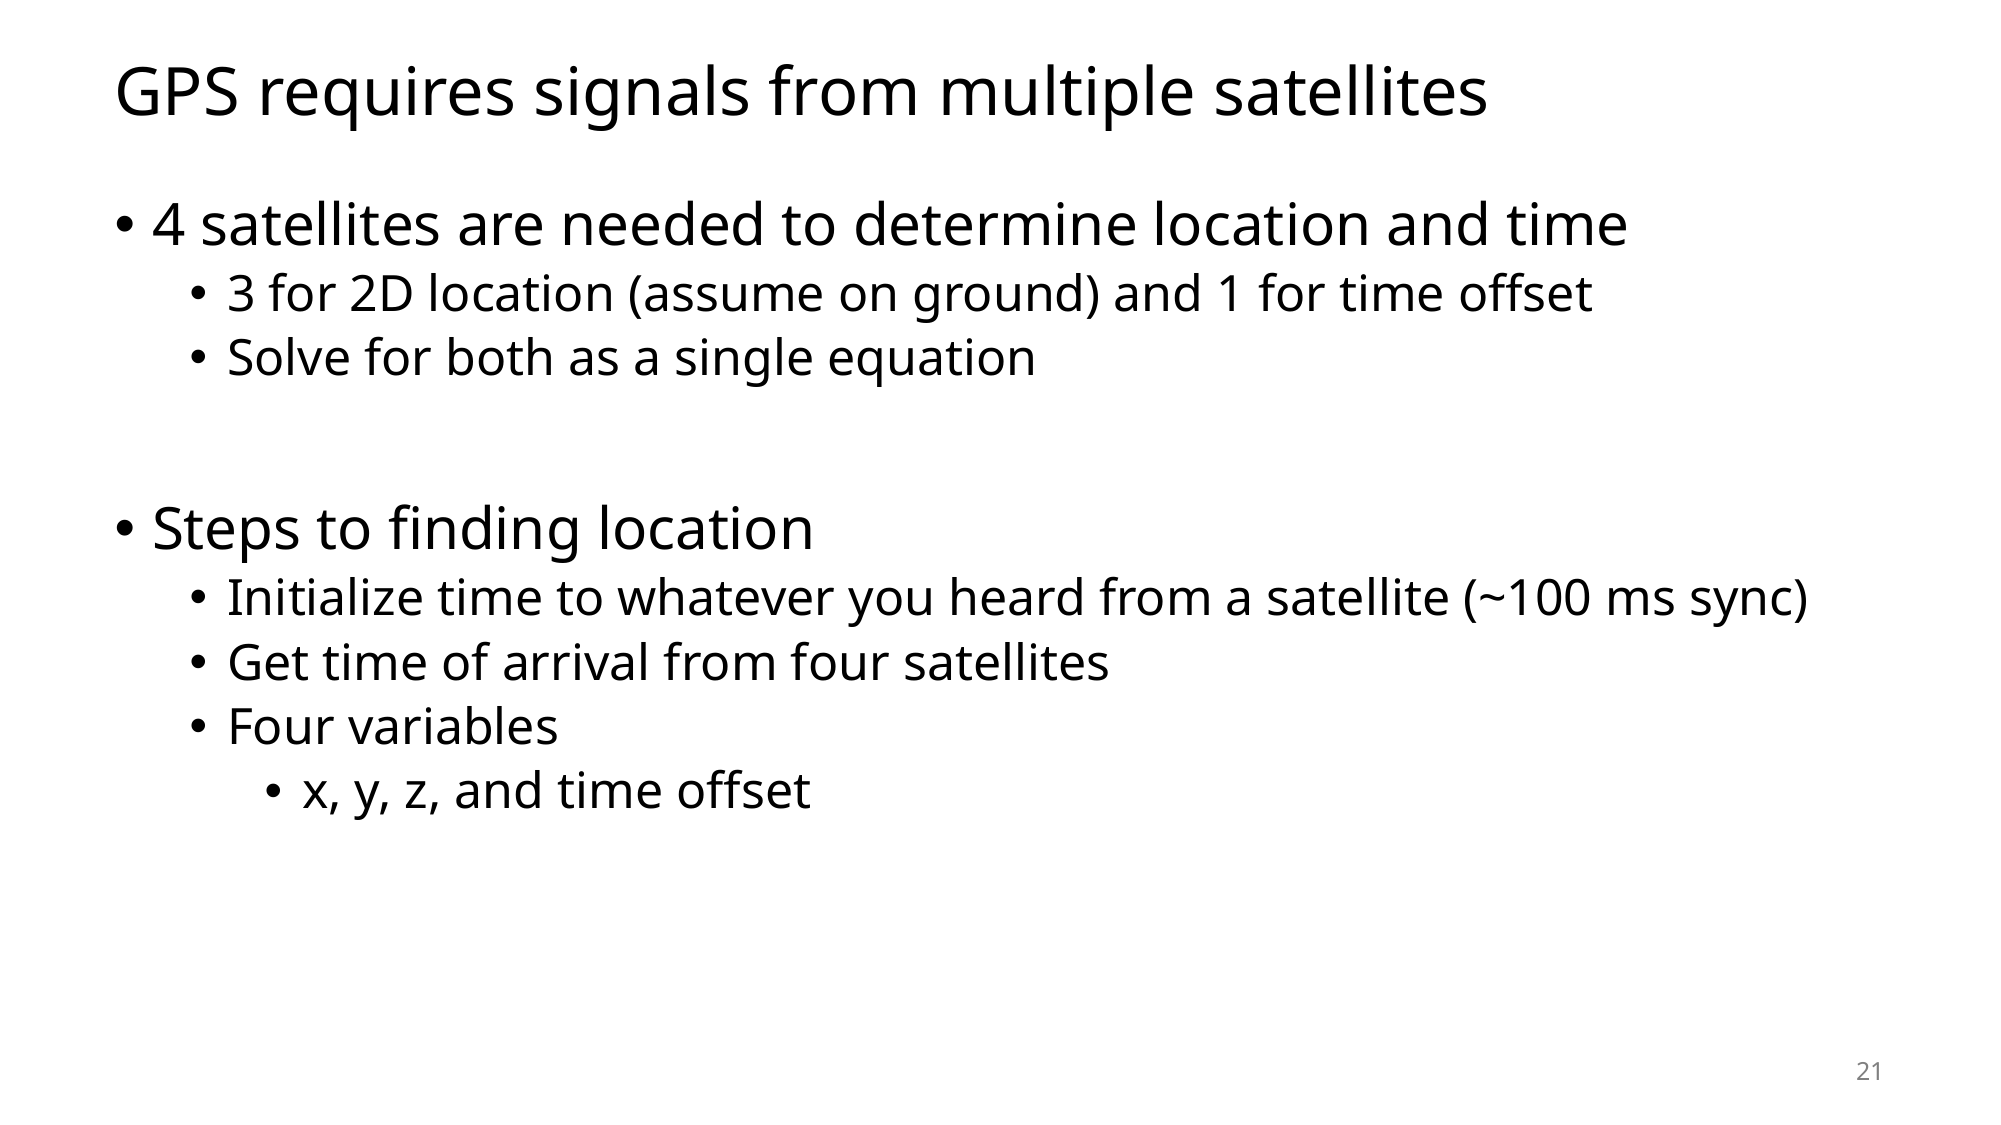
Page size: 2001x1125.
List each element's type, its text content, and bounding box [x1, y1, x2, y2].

slide_number 21 [1749, 1042, 1900, 1103]
list 4 satellites are needed to determine location and time 3 for 2D location (assume on ground) and 1 for time offset Solve for both as a single equation Steps to finding location Initialize time to whatever you heard from a satellite (~100 ms sync) Get time of arrival from four satellites Four variables x, y, z, and time offset [99, 187, 1900, 1013]
title GPS requires signals from multiple satellites [99, 37, 1900, 150]
